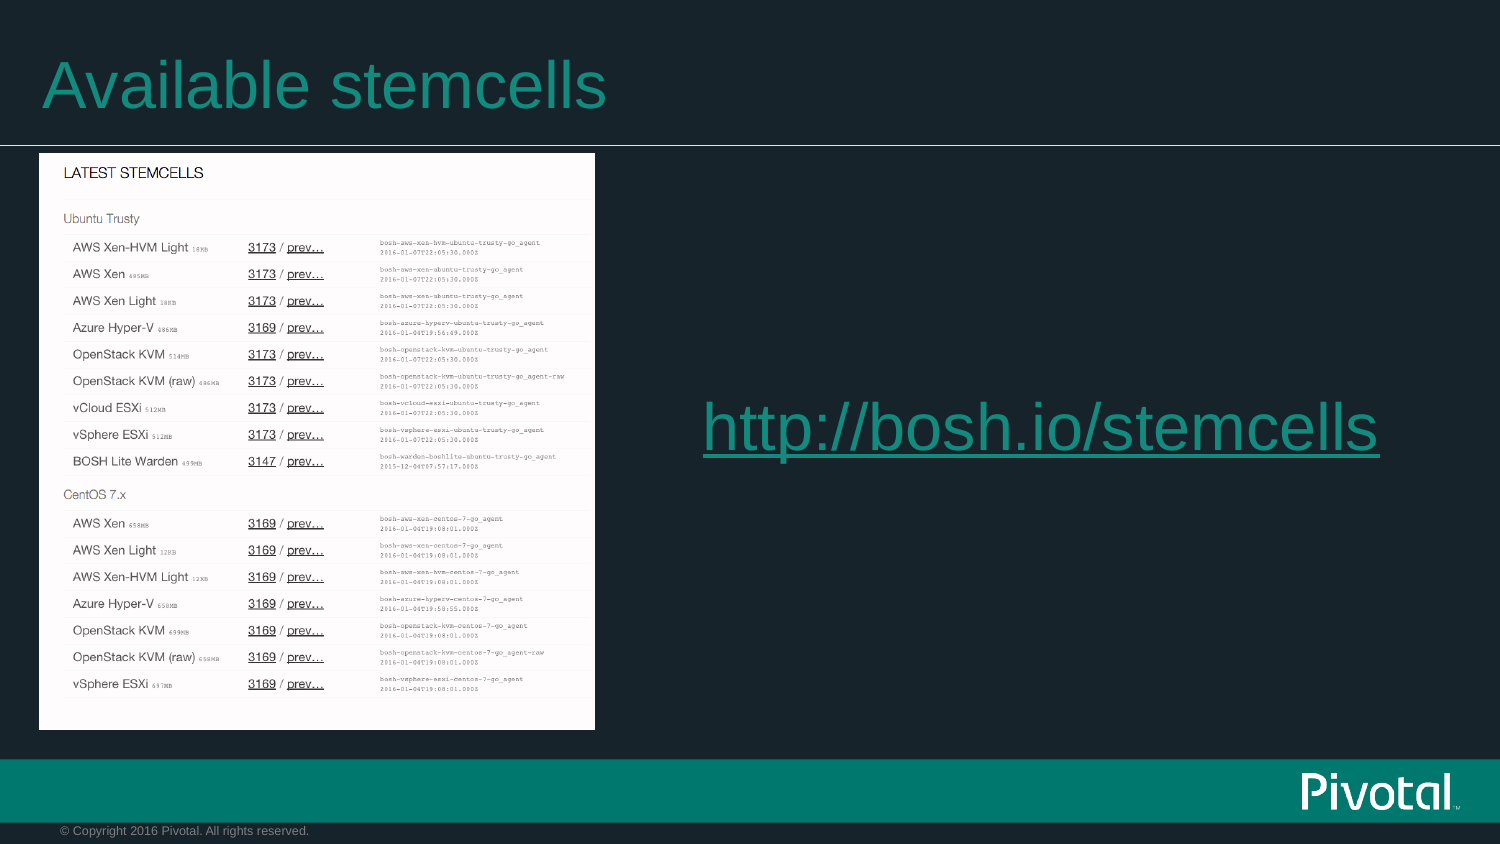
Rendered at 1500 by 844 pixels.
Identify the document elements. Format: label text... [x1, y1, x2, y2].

title Available stemcells [27, 52, 1461, 113]
picture [1302, 773, 1460, 810]
picture [39, 153, 595, 730]
text_box http://bosh.io/stemcells [687, 376, 1403, 473]
